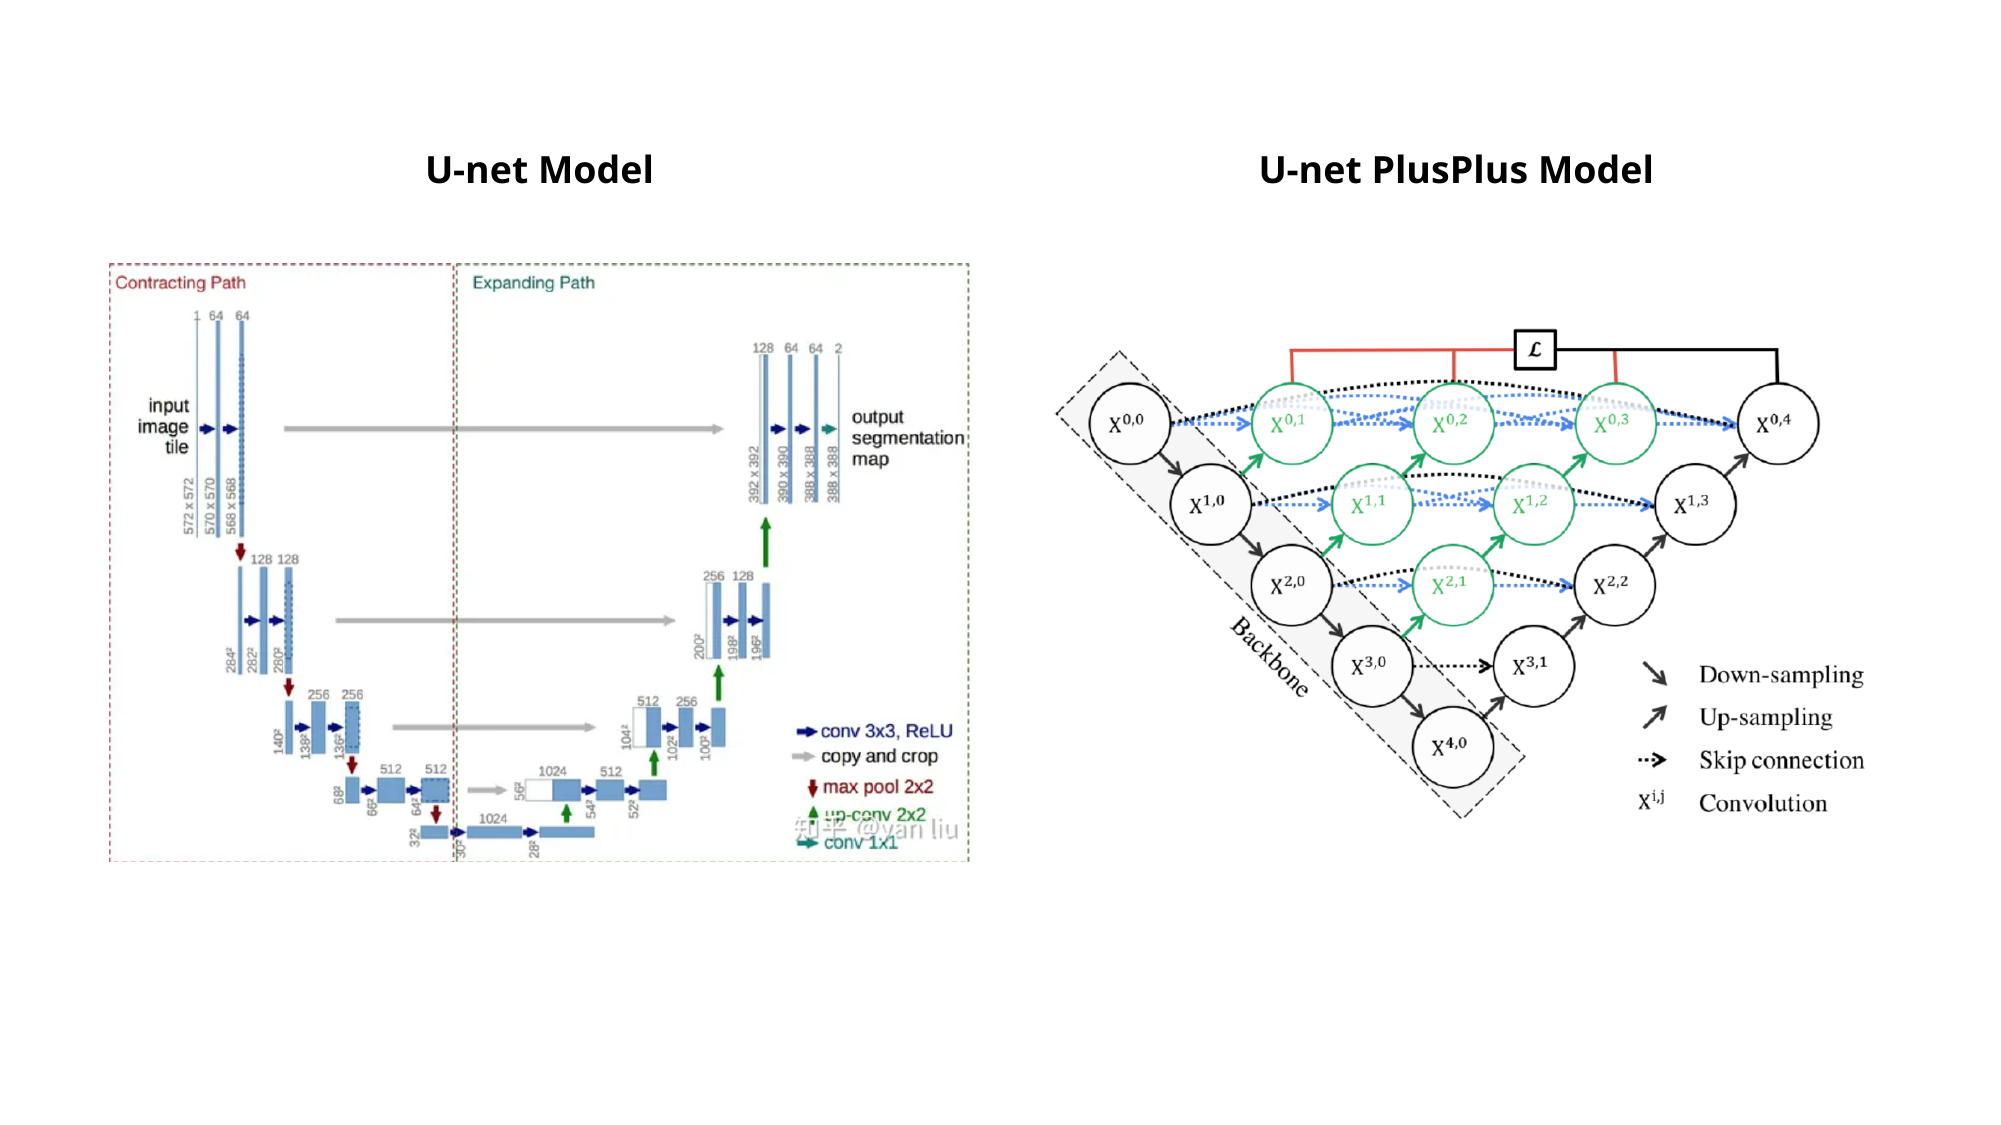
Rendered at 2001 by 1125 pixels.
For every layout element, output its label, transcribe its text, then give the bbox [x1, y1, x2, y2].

picture [1026, 295, 1895, 830]
picture [105, 262, 974, 862]
text_box U-net Model [216, 138, 863, 199]
text_box U-net PlusPlus Model [1185, 138, 1728, 199]
